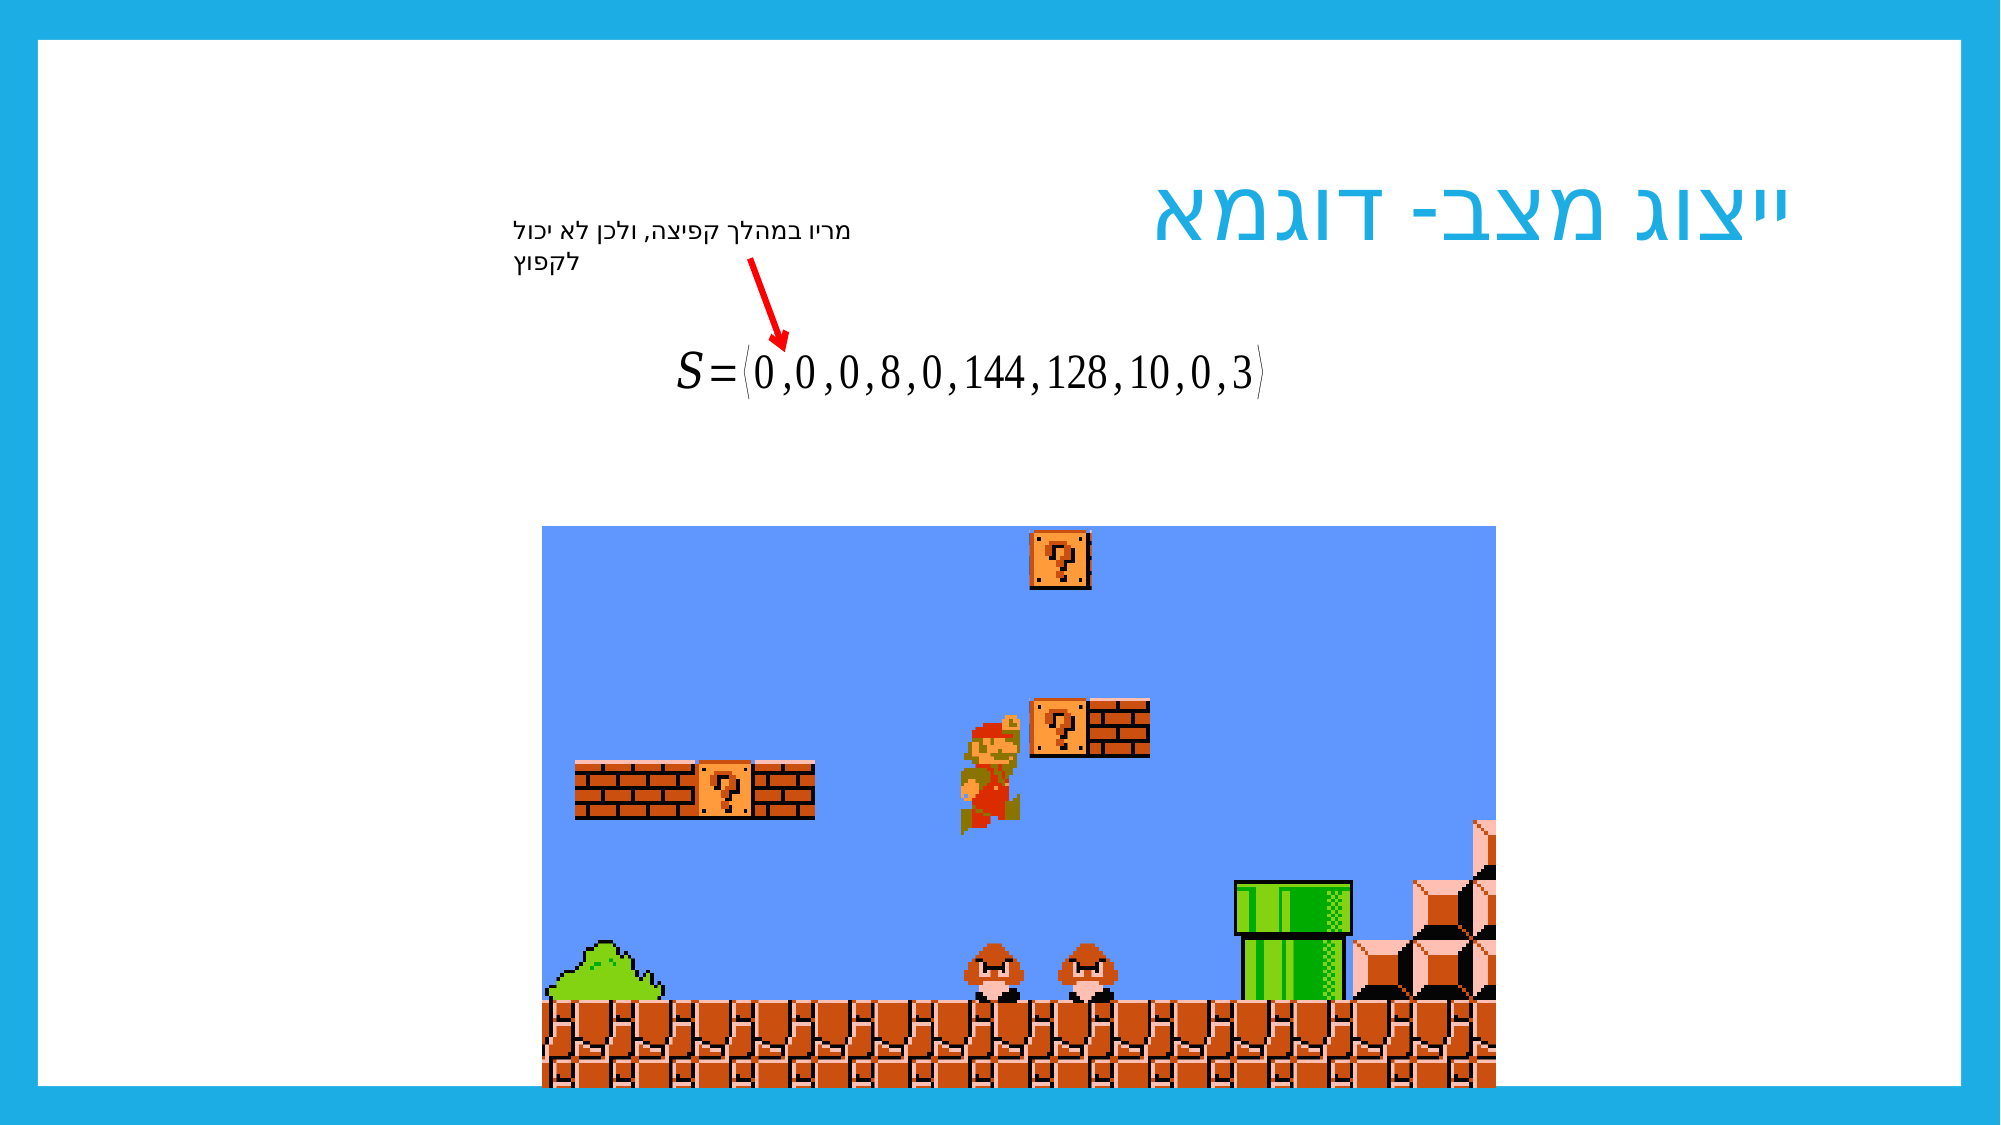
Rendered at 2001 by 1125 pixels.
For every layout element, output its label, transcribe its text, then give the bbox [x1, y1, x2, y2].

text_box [542, 525, 1497, 1089]
title ייצוג מצב- דוגמא [187, 99, 1808, 323]
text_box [497, 207, 925, 353]
